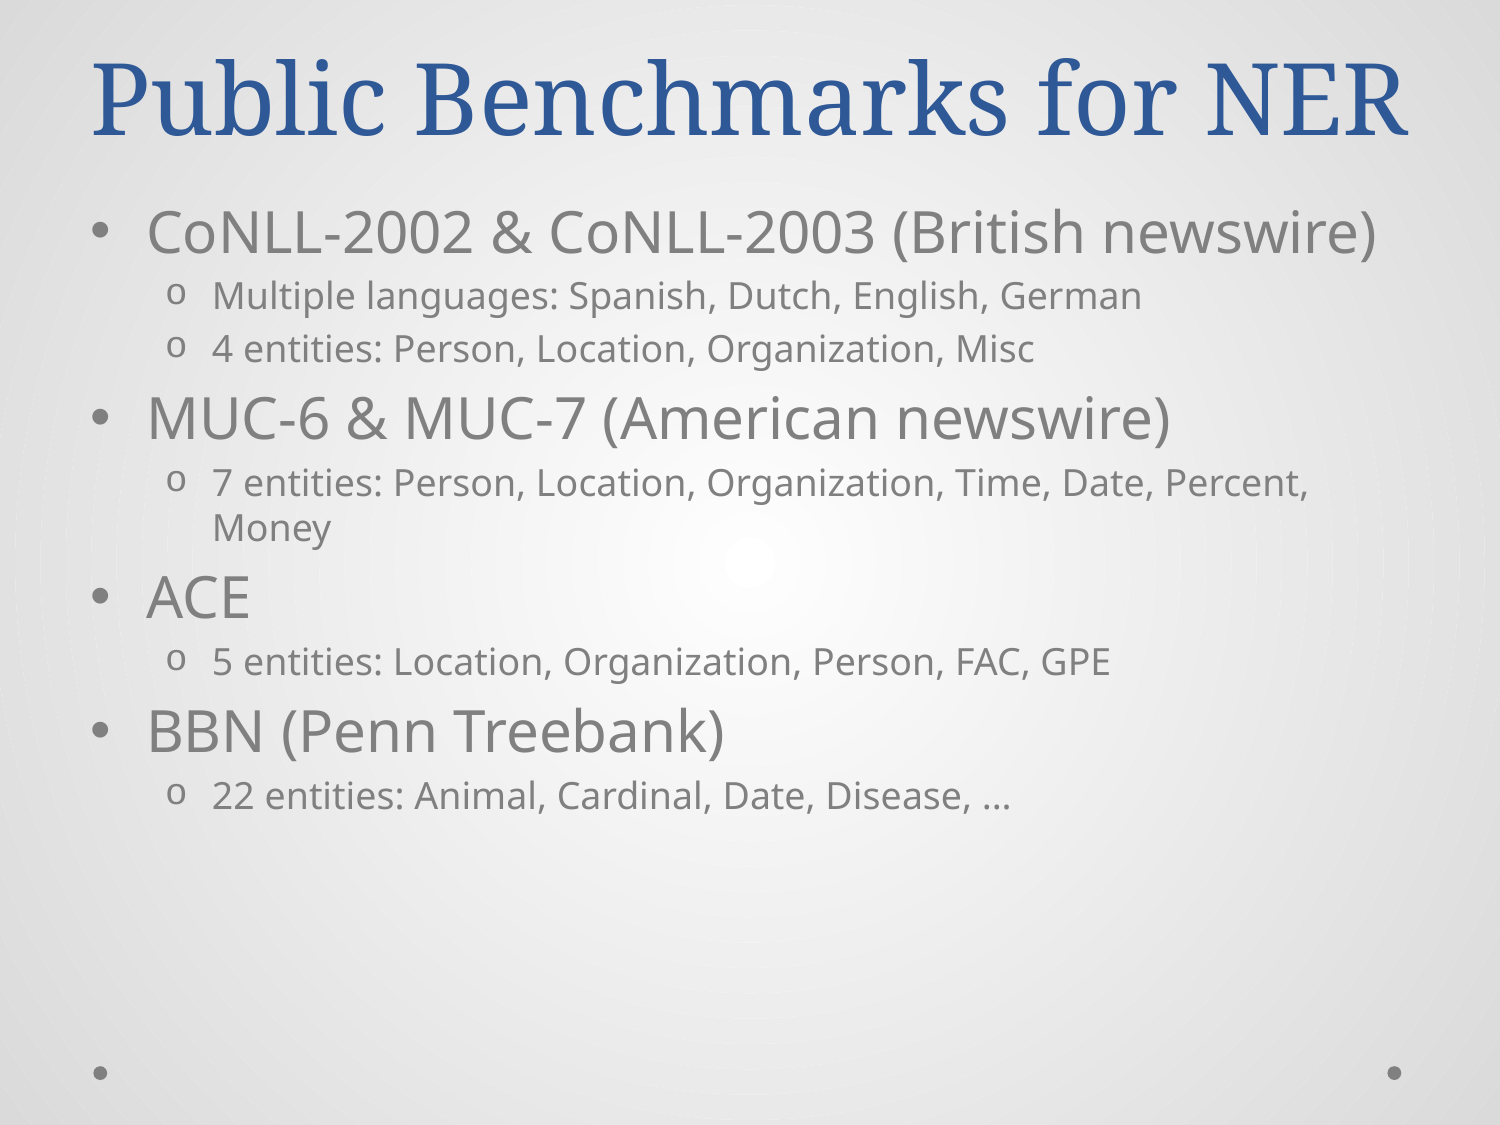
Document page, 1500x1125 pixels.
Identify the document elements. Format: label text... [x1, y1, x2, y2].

title Public Benchmarks for NER [75, 0, 1425, 163]
list CoNLL-2002 & CoNLL-2003 (British newswire) Multiple languages: Spanish, Dutch, English, German 4 entities: Person, Location, Organization, Misc MUC-6 & MUC-7 (American newswire) 7 entities: Person, Location, Organization, Time, Date, Percent, Money ACE 5 entities: Location, Organization, Person, FAC, GPE BBN (Penn Treebank) 22 entities: Animal, Cardinal, Date, Disease, ... [75, 187, 1425, 1005]
